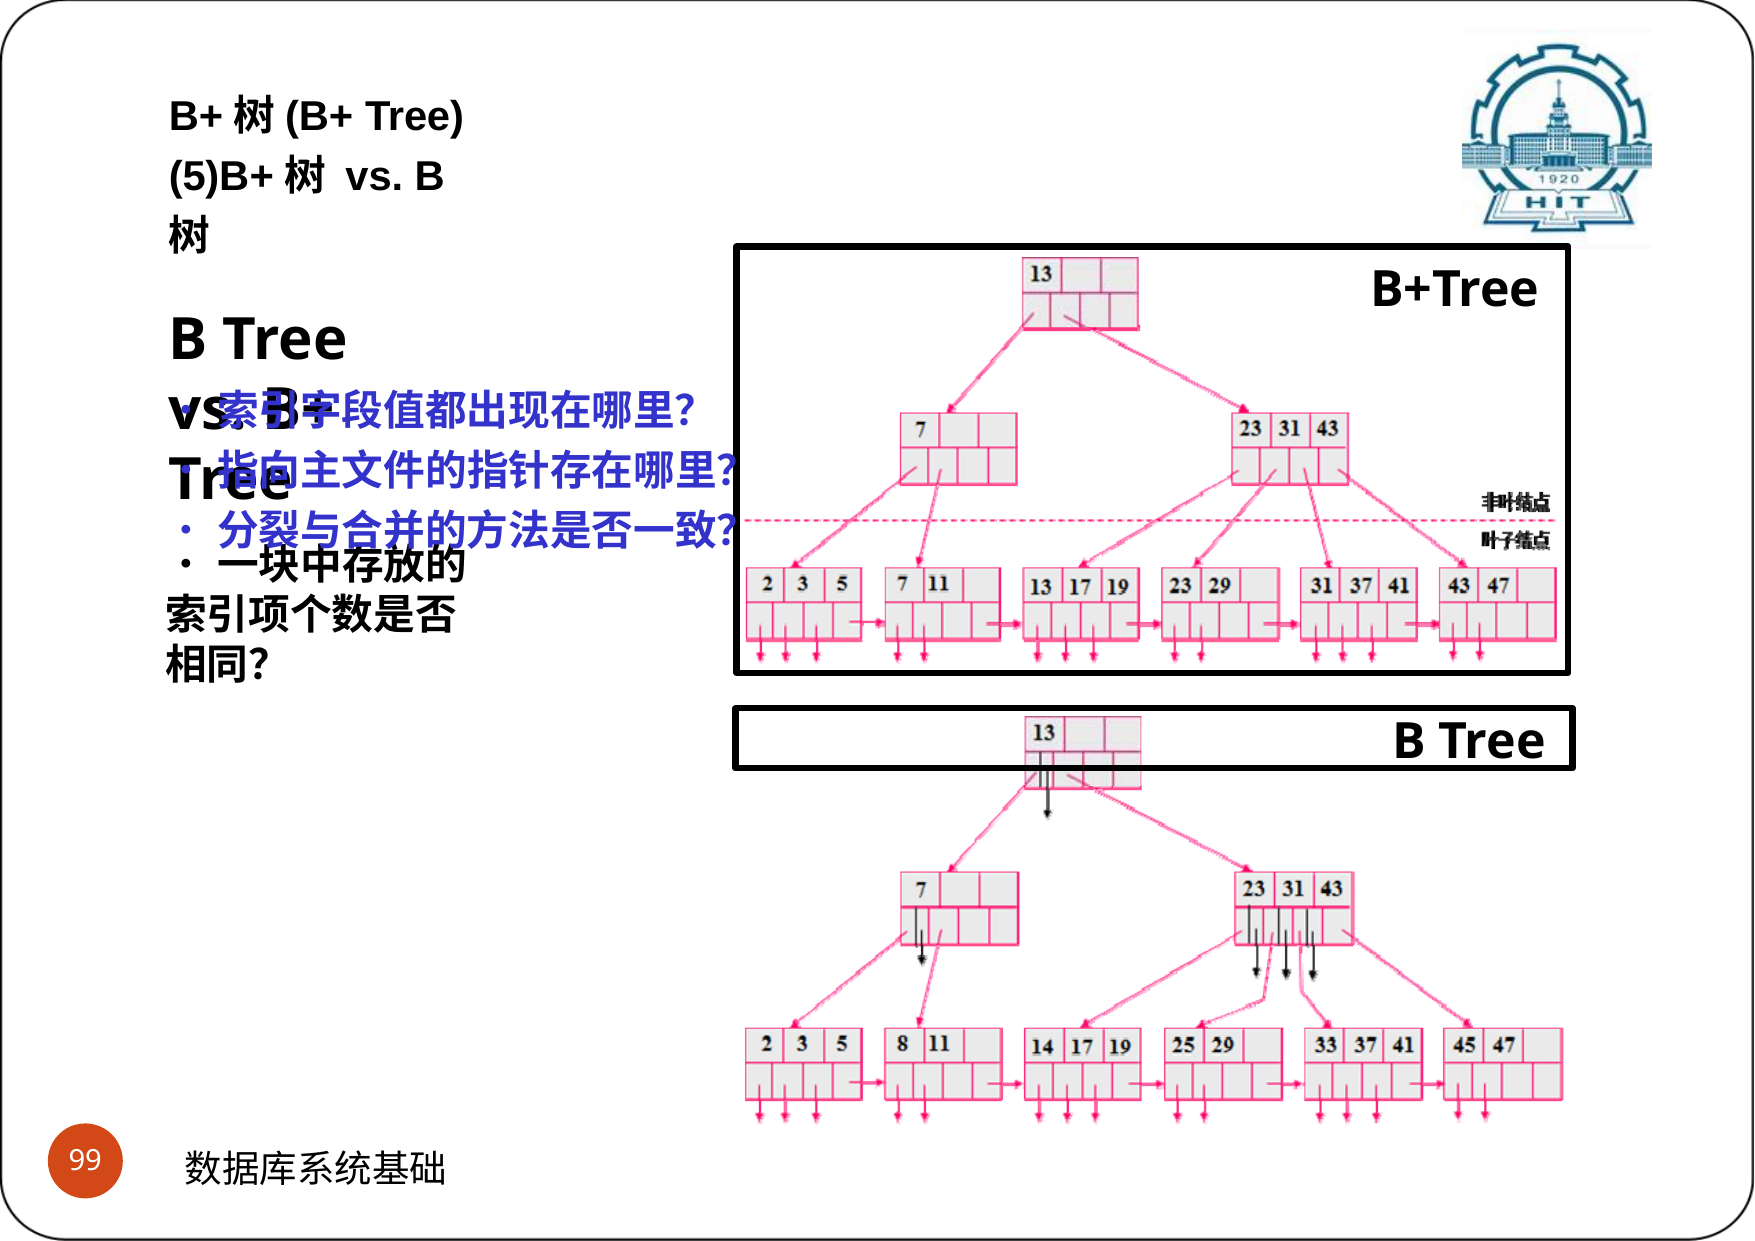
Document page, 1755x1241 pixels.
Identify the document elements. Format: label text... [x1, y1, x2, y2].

text_box [741, 781, 1568, 1130]
text_box •索引字段值都出现在哪里？ •指向主文件的指针存在哪里？ •分裂与合并的方法是否一致？ [163, 384, 728, 555]
text_box [1024, 769, 1142, 786]
text_box B+Tree [1368, 256, 1556, 317]
picture [0, 0, 1755, 1241]
text_box B+树(B+ Tree) (5)B+树 vs. B树 B Tree vs. B+ Tree •一块中存放的索引项个数是否相同？ [163, 79, 853, 688]
text_box B Tree [735, 708, 1573, 769]
text_box [853, 246, 1569, 673]
